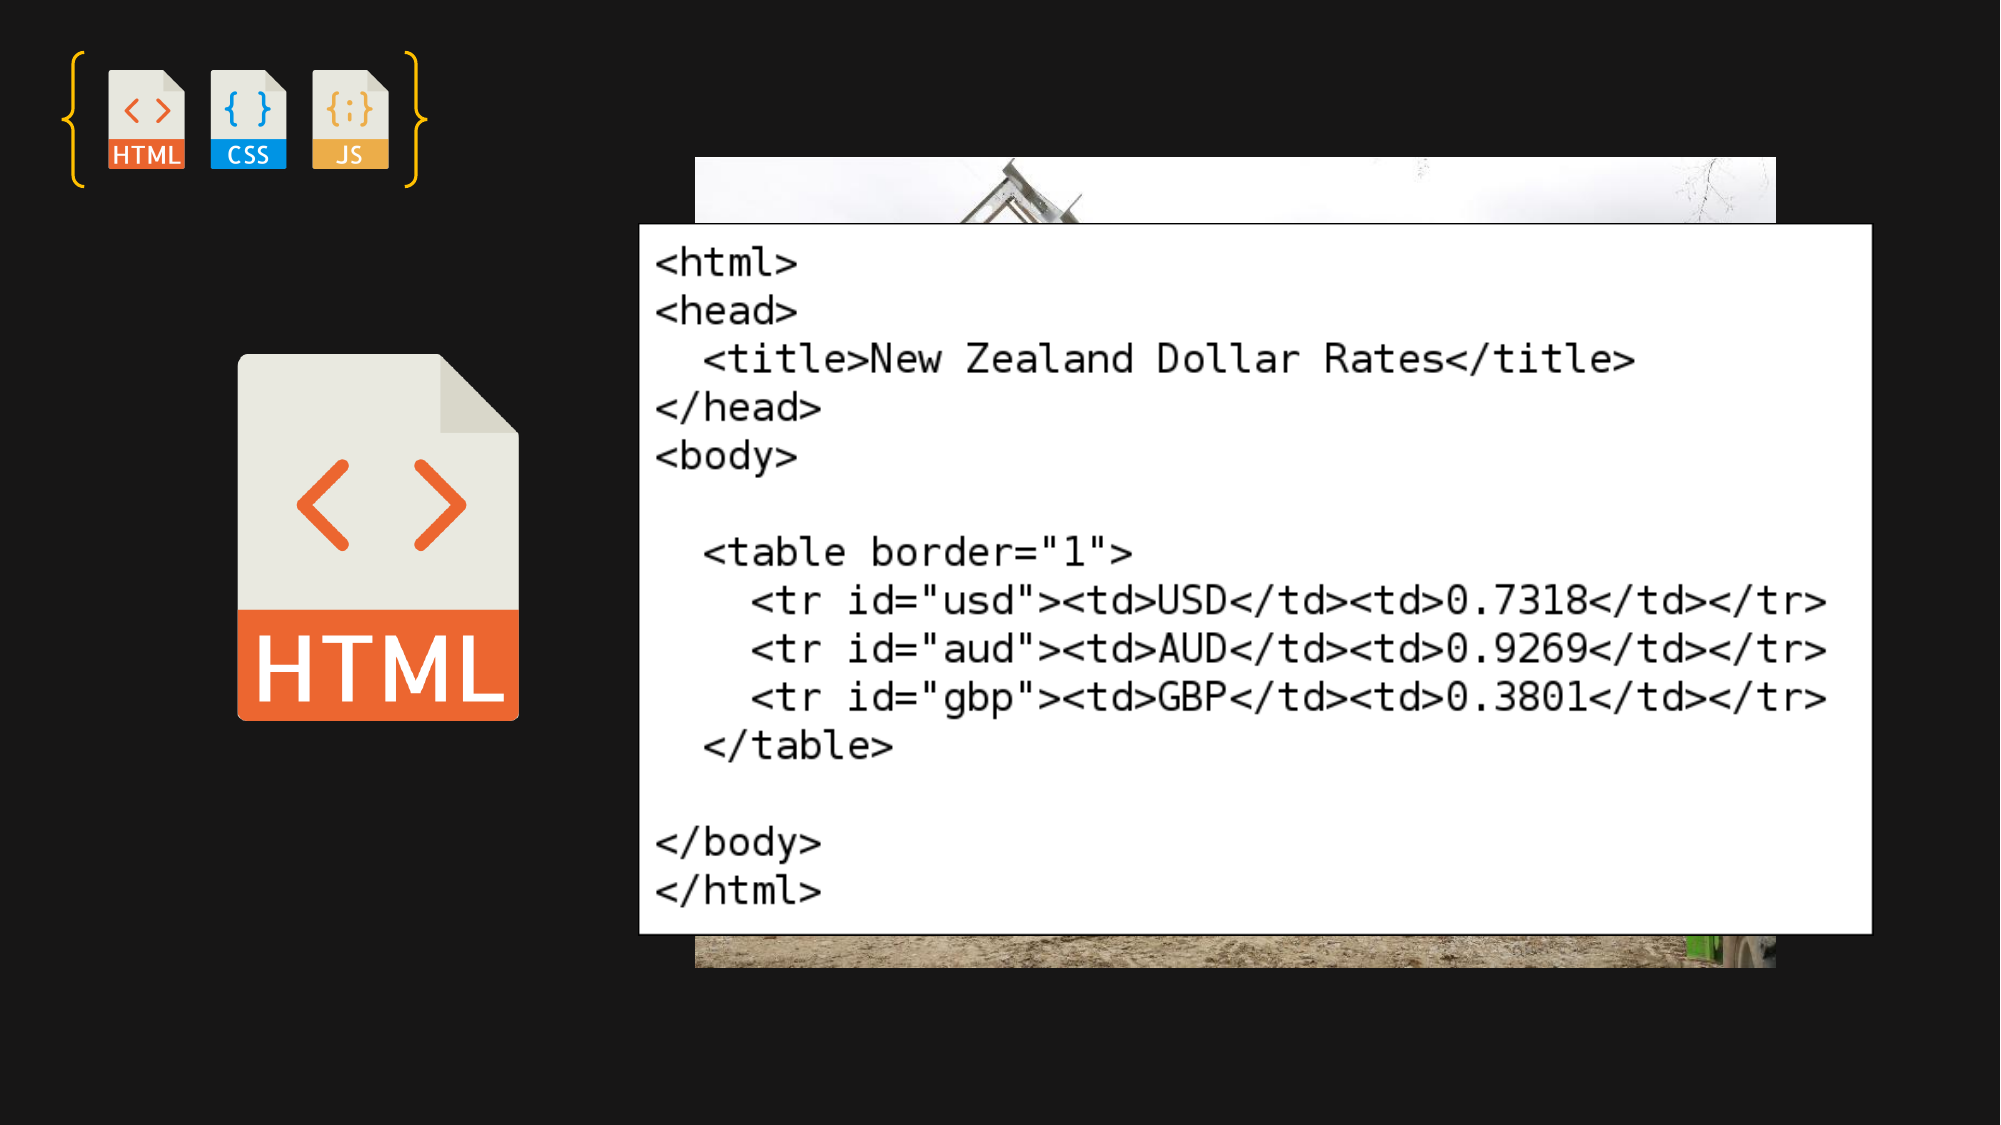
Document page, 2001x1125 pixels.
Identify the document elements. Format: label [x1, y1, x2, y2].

picture [195, 354, 561, 721]
picture [300, 70, 400, 169]
picture [638, 157, 1875, 968]
picture [97, 70, 196, 169]
text_box [61, 52, 428, 187]
picture [199, 70, 298, 169]
